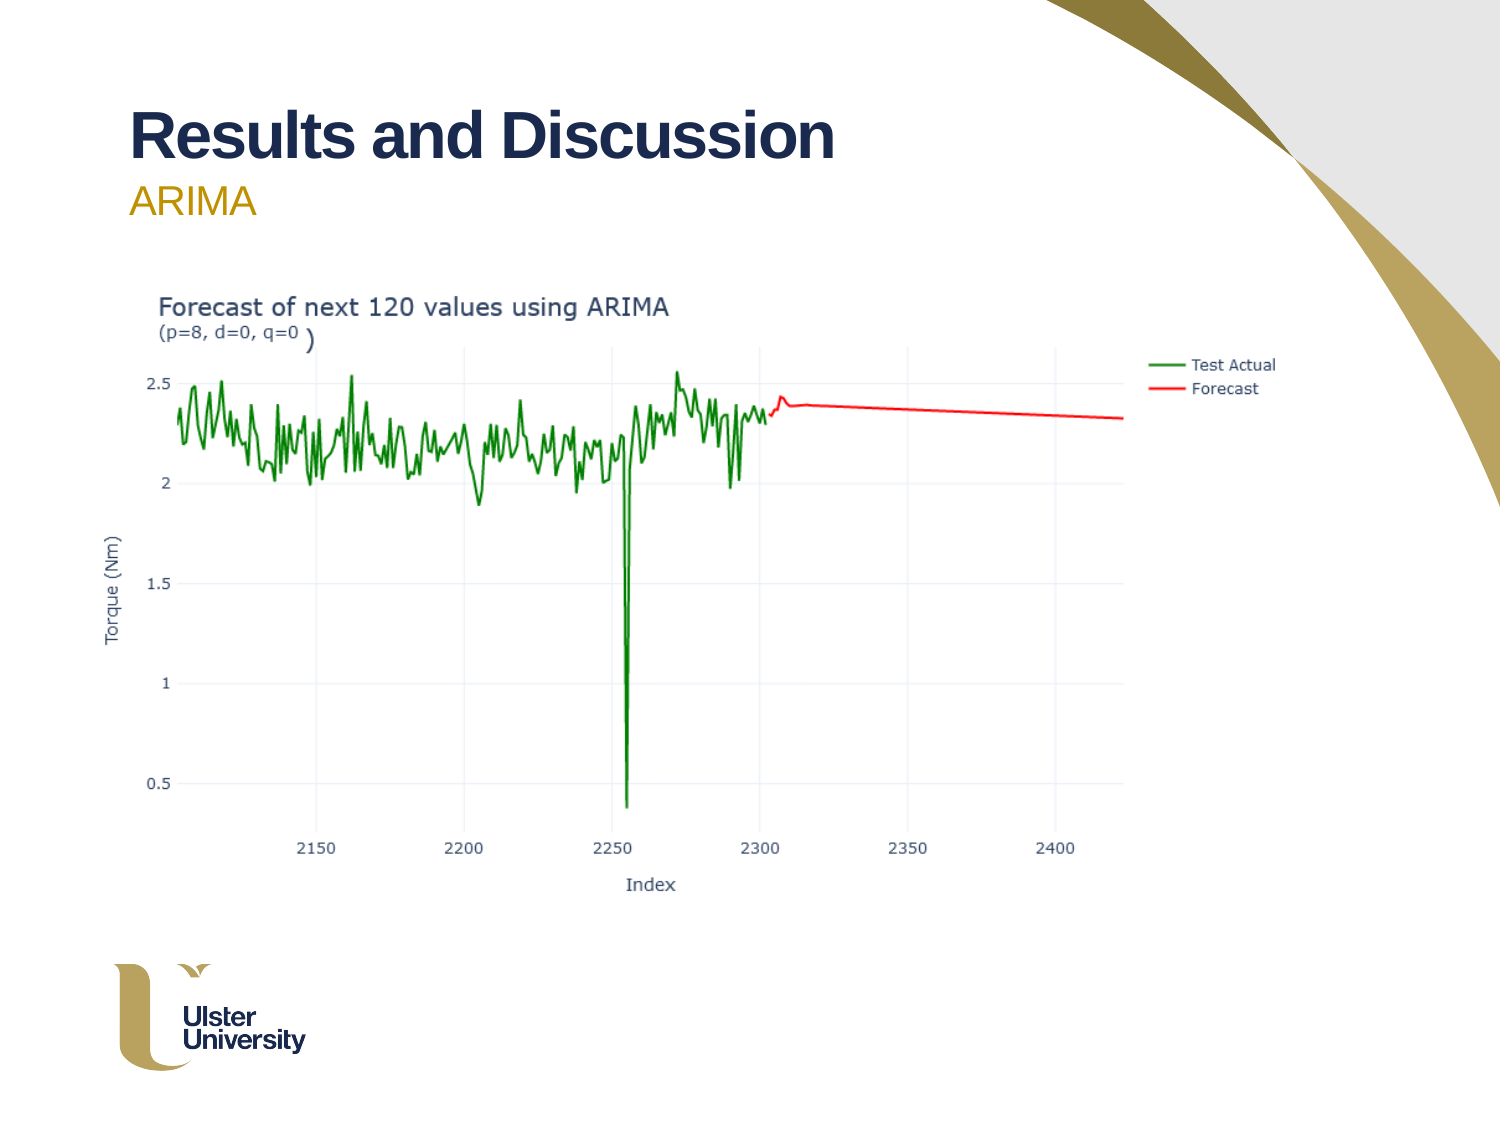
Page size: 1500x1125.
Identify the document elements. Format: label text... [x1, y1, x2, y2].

picture [113, 964, 306, 1071]
list Results and Discussion [114, 94, 1173, 172]
text_box ARIMA [114, 172, 1266, 270]
picture [98, 285, 1301, 906]
